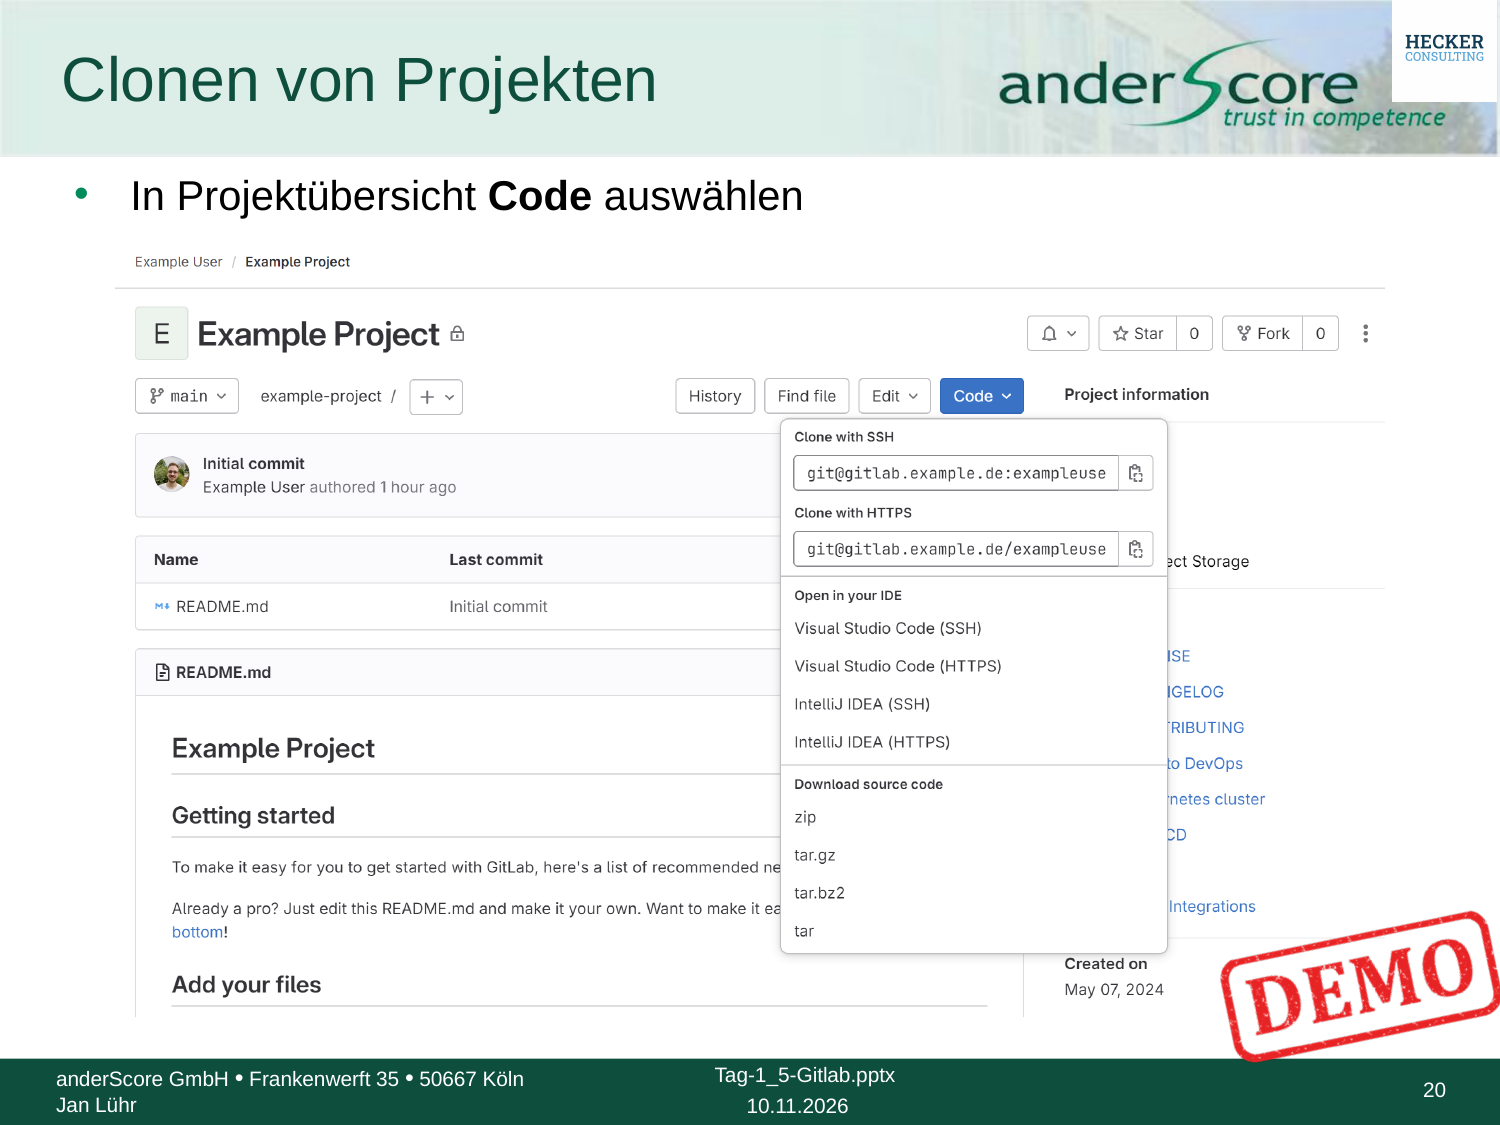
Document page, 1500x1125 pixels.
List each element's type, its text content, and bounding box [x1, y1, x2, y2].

title Clonen von Projekten [46, 23, 975, 140]
list In Projektübersicht Code auswählen [49, 160, 1447, 244]
picture [0, 0, 1500, 157]
picture [114, 240, 1500, 1124]
